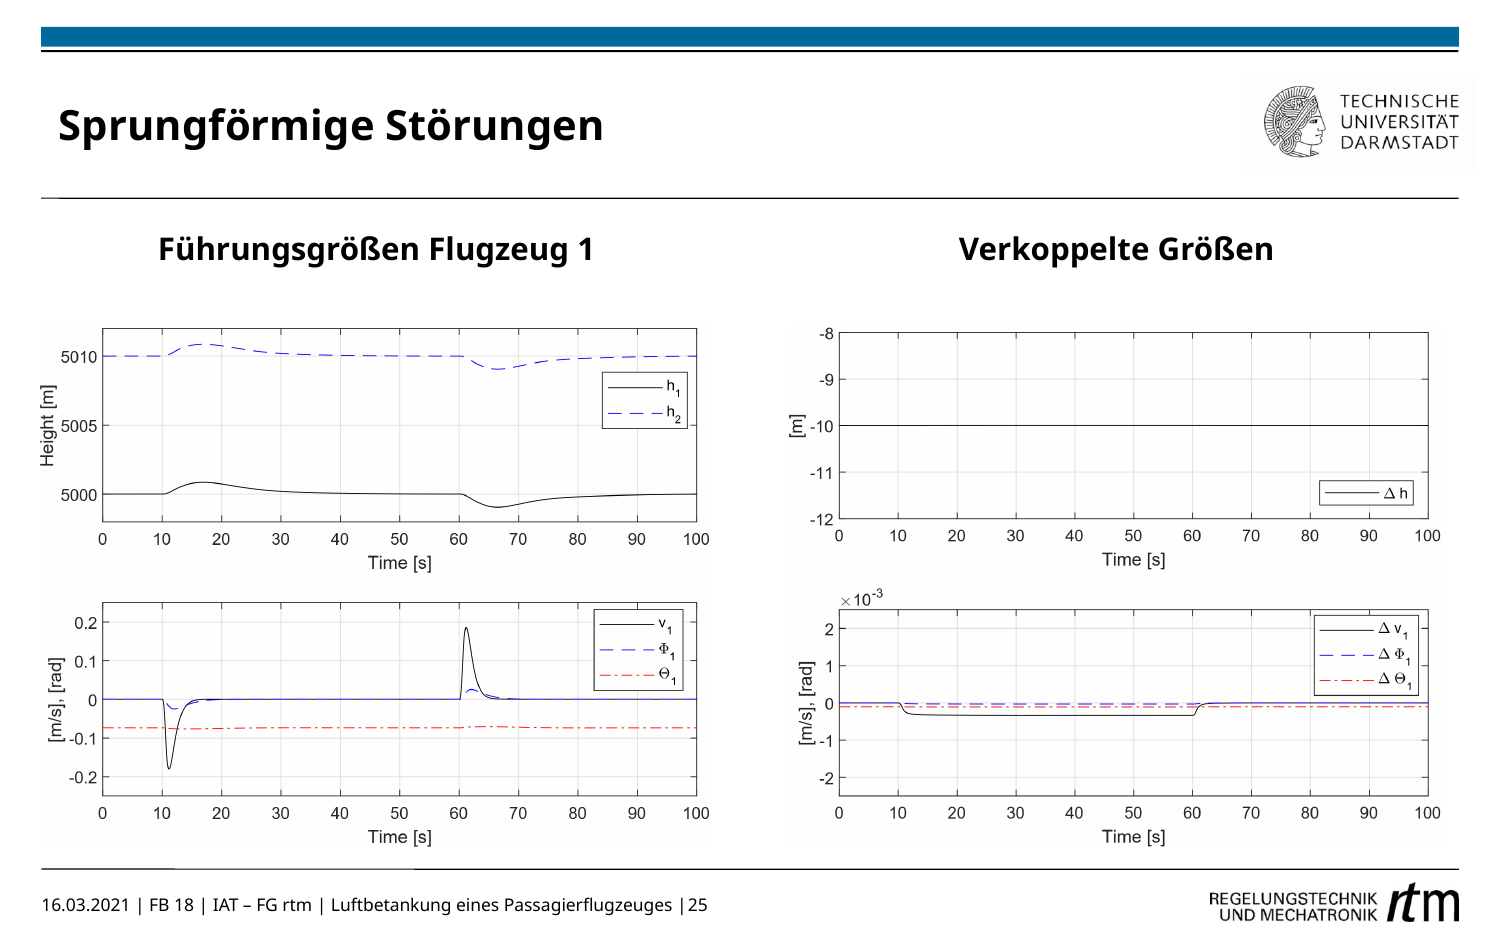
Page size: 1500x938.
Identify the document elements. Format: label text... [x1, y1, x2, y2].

picture [39, 326, 711, 847]
picture [1242, 73, 1477, 170]
title Sprungförmige Störungen [58, 66, 1149, 182]
picture [1210, 882, 1459, 922]
picture [789, 326, 1443, 847]
list Führungsgrößen Flugzeug 1 Verkoppelte Größen [58, 221, 1441, 847]
